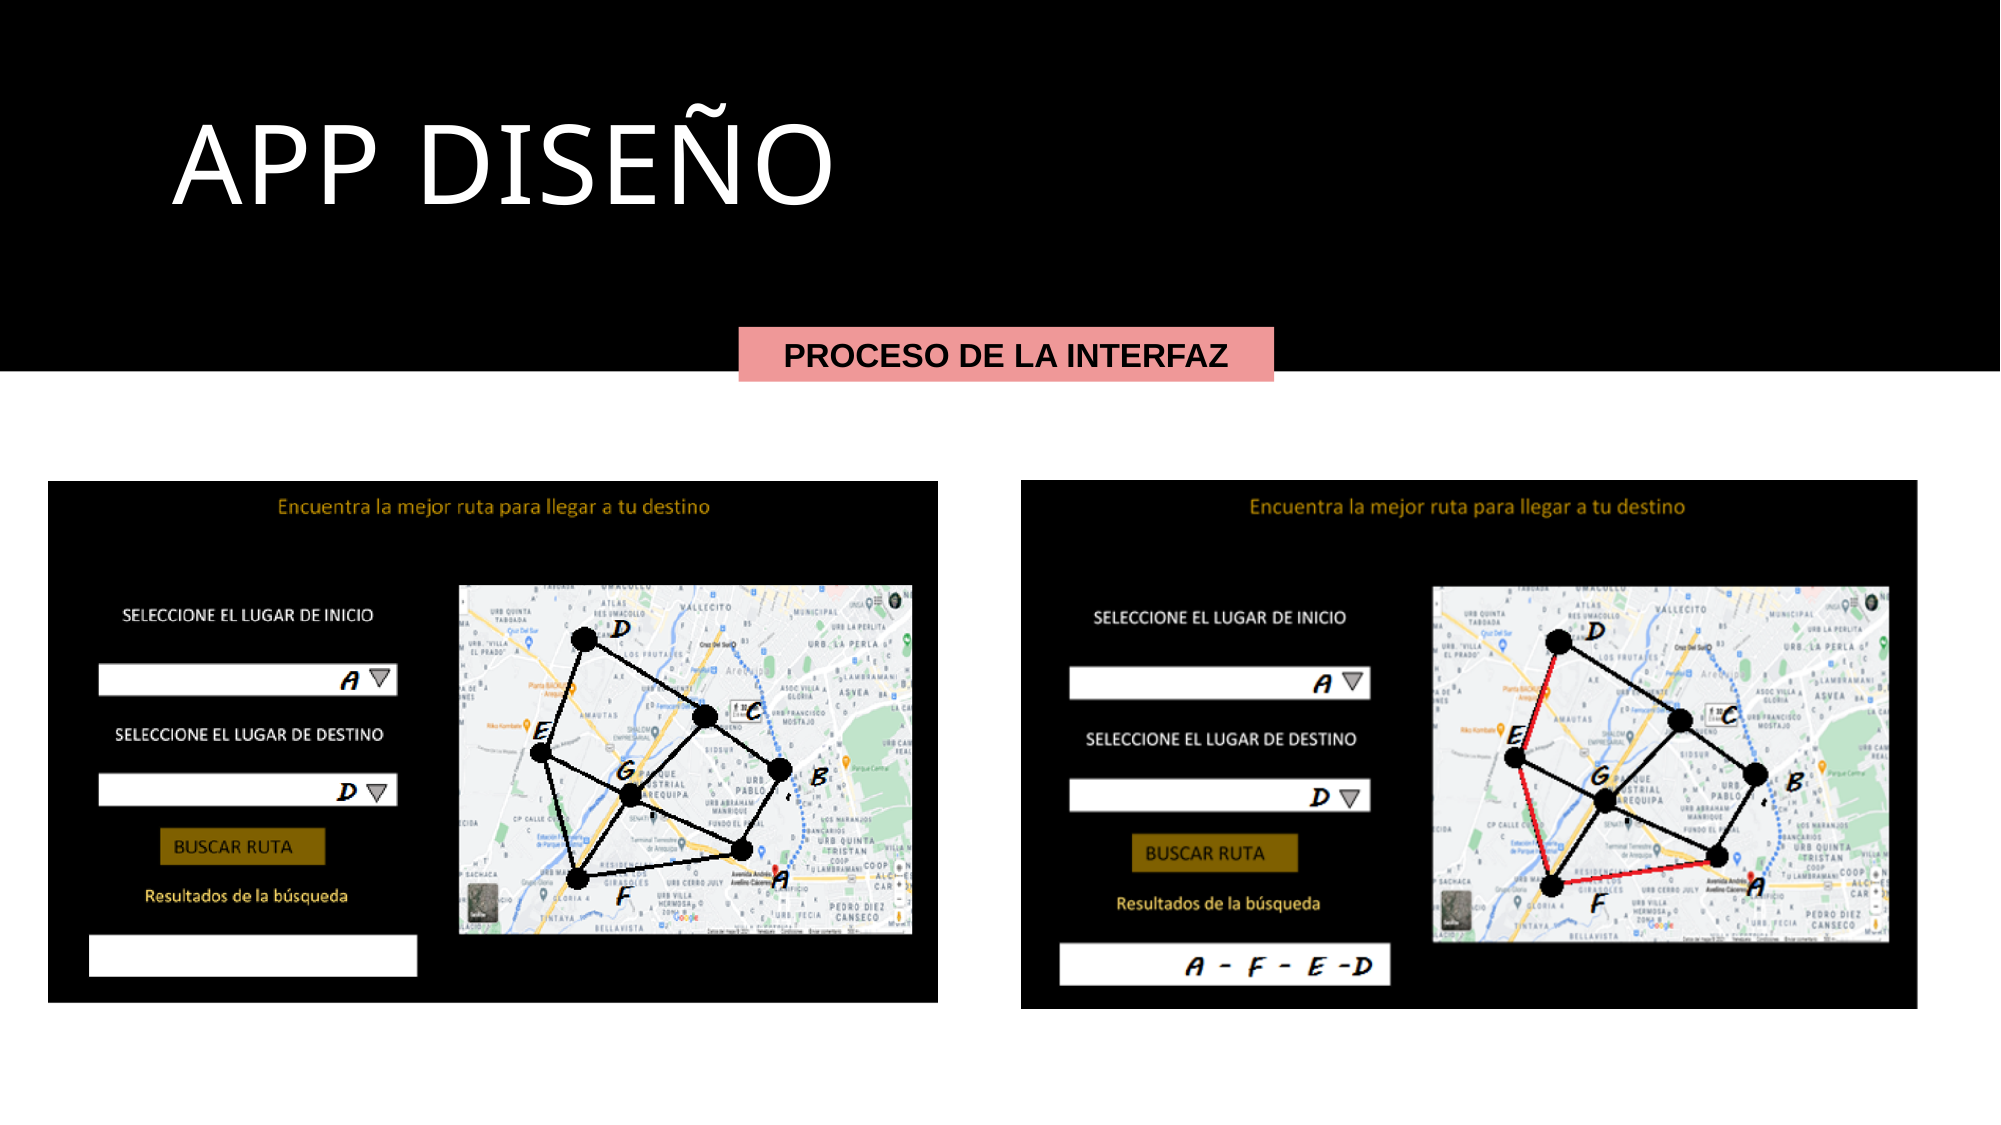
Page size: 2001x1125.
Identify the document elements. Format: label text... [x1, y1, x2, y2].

text_box PROCESO DE LA INTERFAZ [738, 326, 1275, 382]
picture [48, 481, 938, 1004]
title App Diseño [157, 52, 1842, 332]
picture [1021, 480, 1920, 1009]
